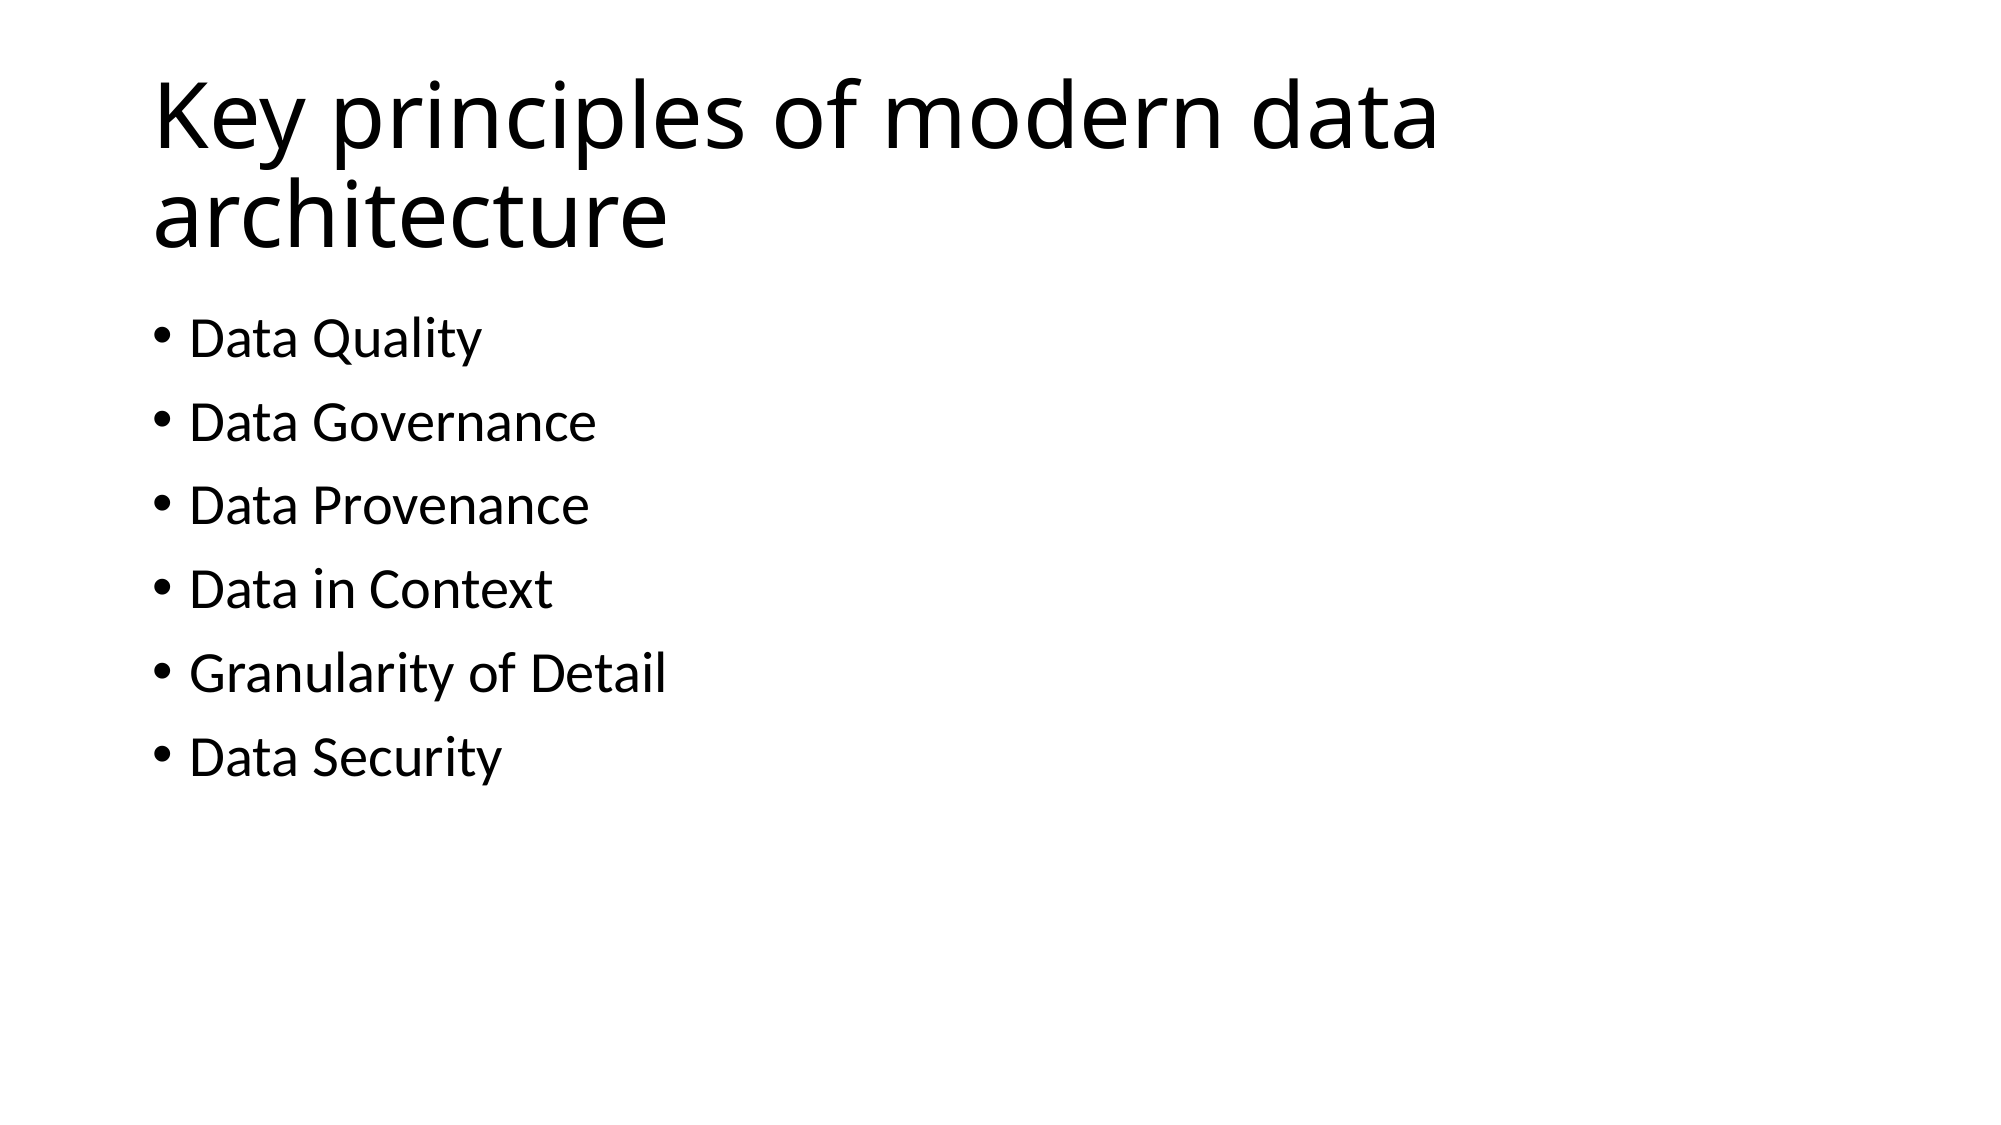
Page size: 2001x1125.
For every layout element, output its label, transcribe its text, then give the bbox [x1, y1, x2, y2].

list Data Quality Data Governance Data Provenance Data in Context Granularity of Detail Data Security [137, 299, 1863, 1014]
title Key principles of modern data architecture [137, 59, 1863, 278]
